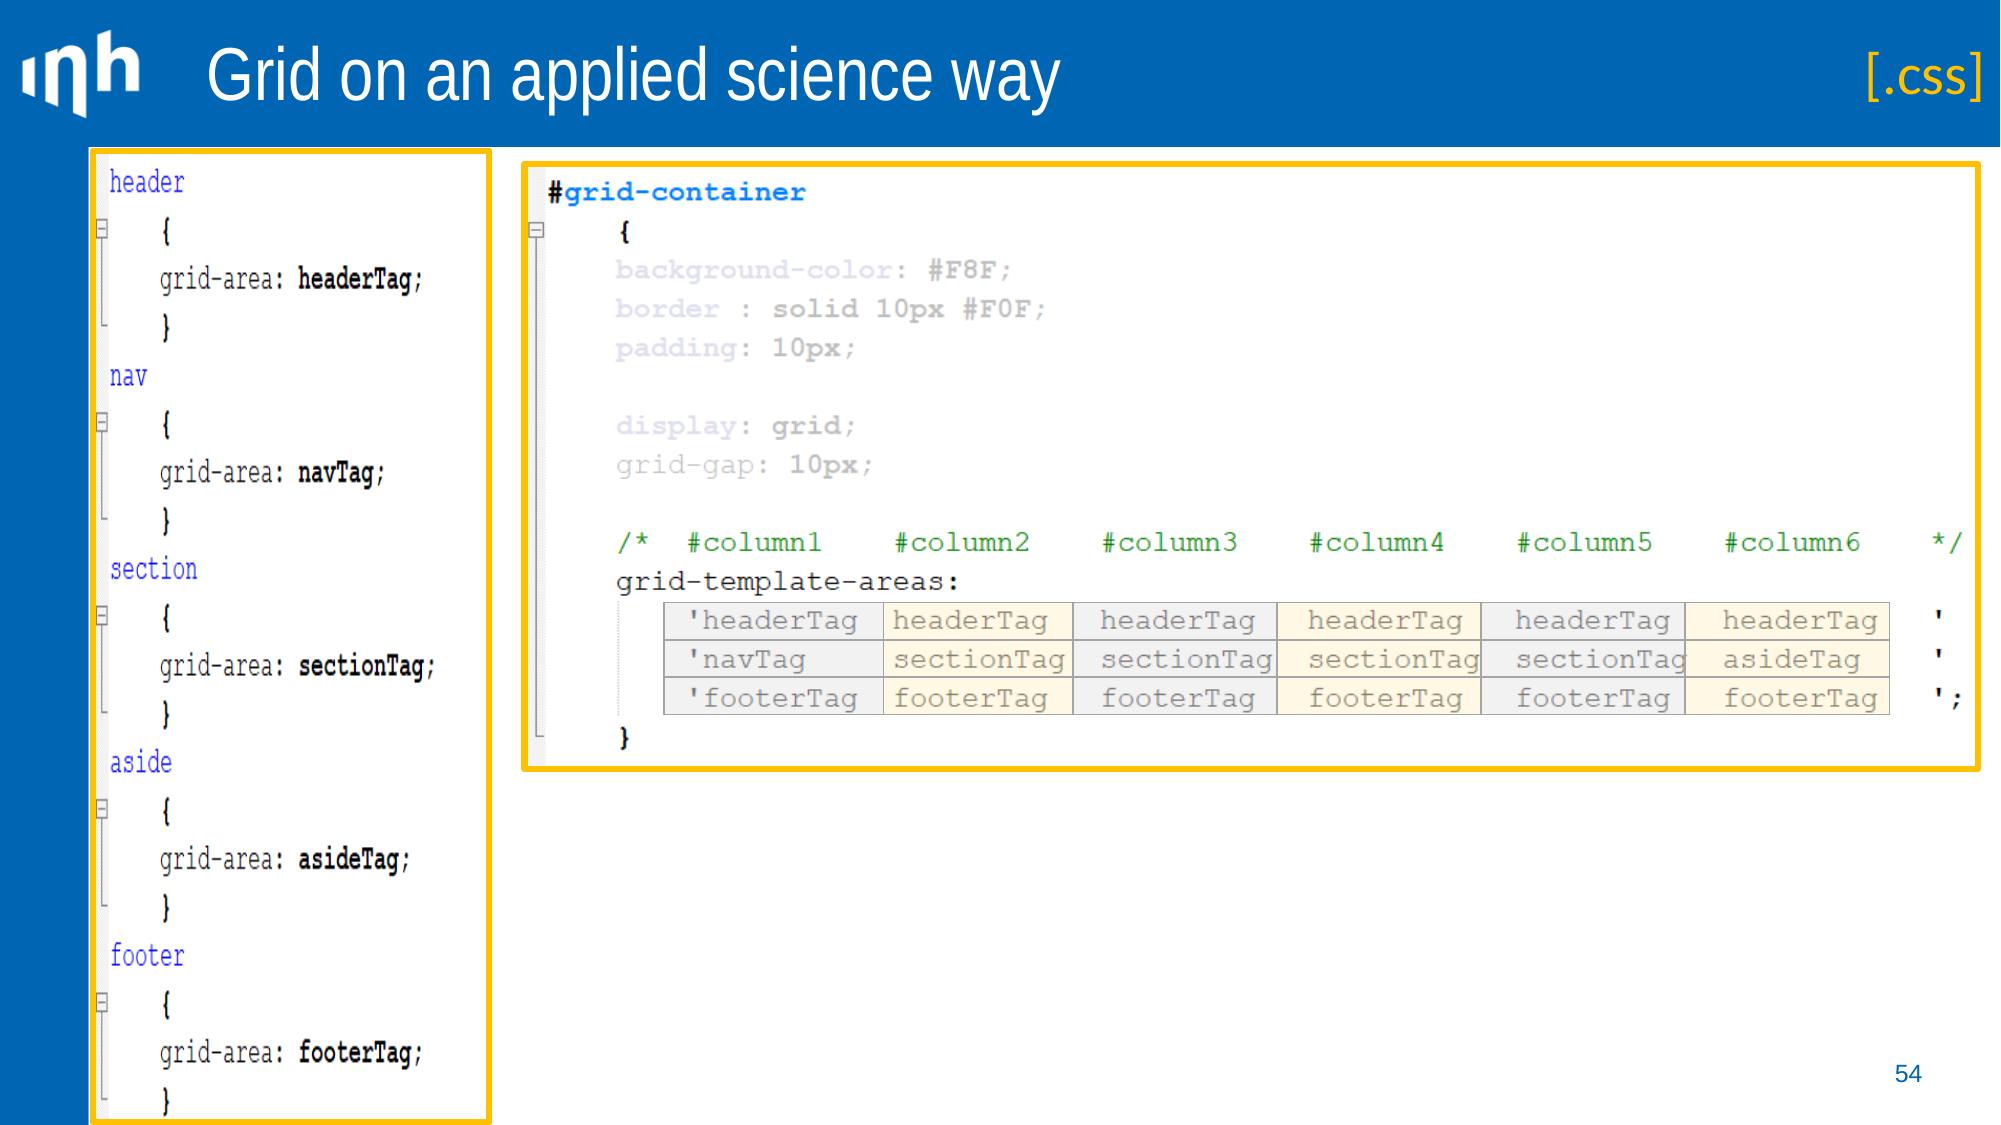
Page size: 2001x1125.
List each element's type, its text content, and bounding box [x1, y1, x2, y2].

text_box Grid on an applied science way [191, 18, 1691, 125]
text_box [.css] [1755, 28, 2000, 114]
picture [95, 153, 487, 1120]
text_box 54 [1782, 1042, 1938, 1103]
picture [0, 0, 2001, 1125]
